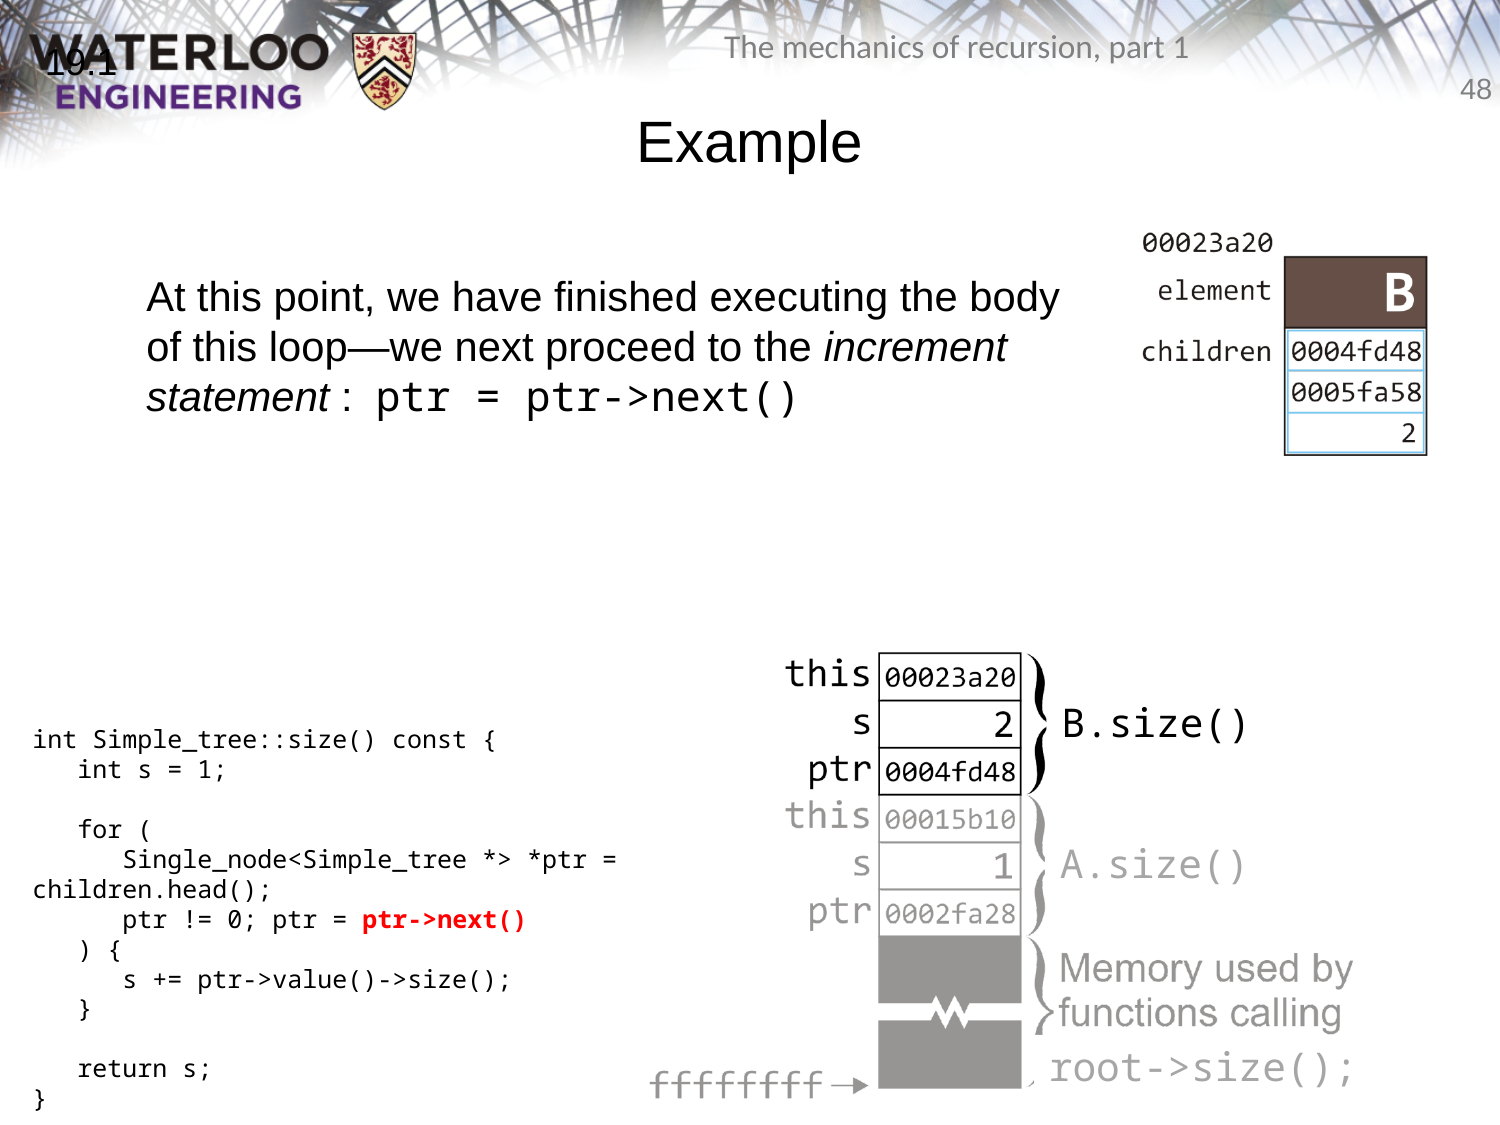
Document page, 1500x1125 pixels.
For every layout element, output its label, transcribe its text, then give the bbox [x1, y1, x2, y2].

text_box 19.1 [30, 30, 133, 91]
list At this point, we have finished executing the body of this loop—we next proceed to the increment statement : ptr = ptr->next() [74, 262, 638, 716]
title Example [74, 44, 1426, 233]
text_box int Simple_tree::size() const { int s = 1; for ( Single_node<Simple_tree *> *ptr = children.head(); ptr != 0; ptr = ptr->next() ) { s += ptr->value()->size(); } return s; } [17, 716, 845, 1121]
picture [0, 0, 1500, 1125]
